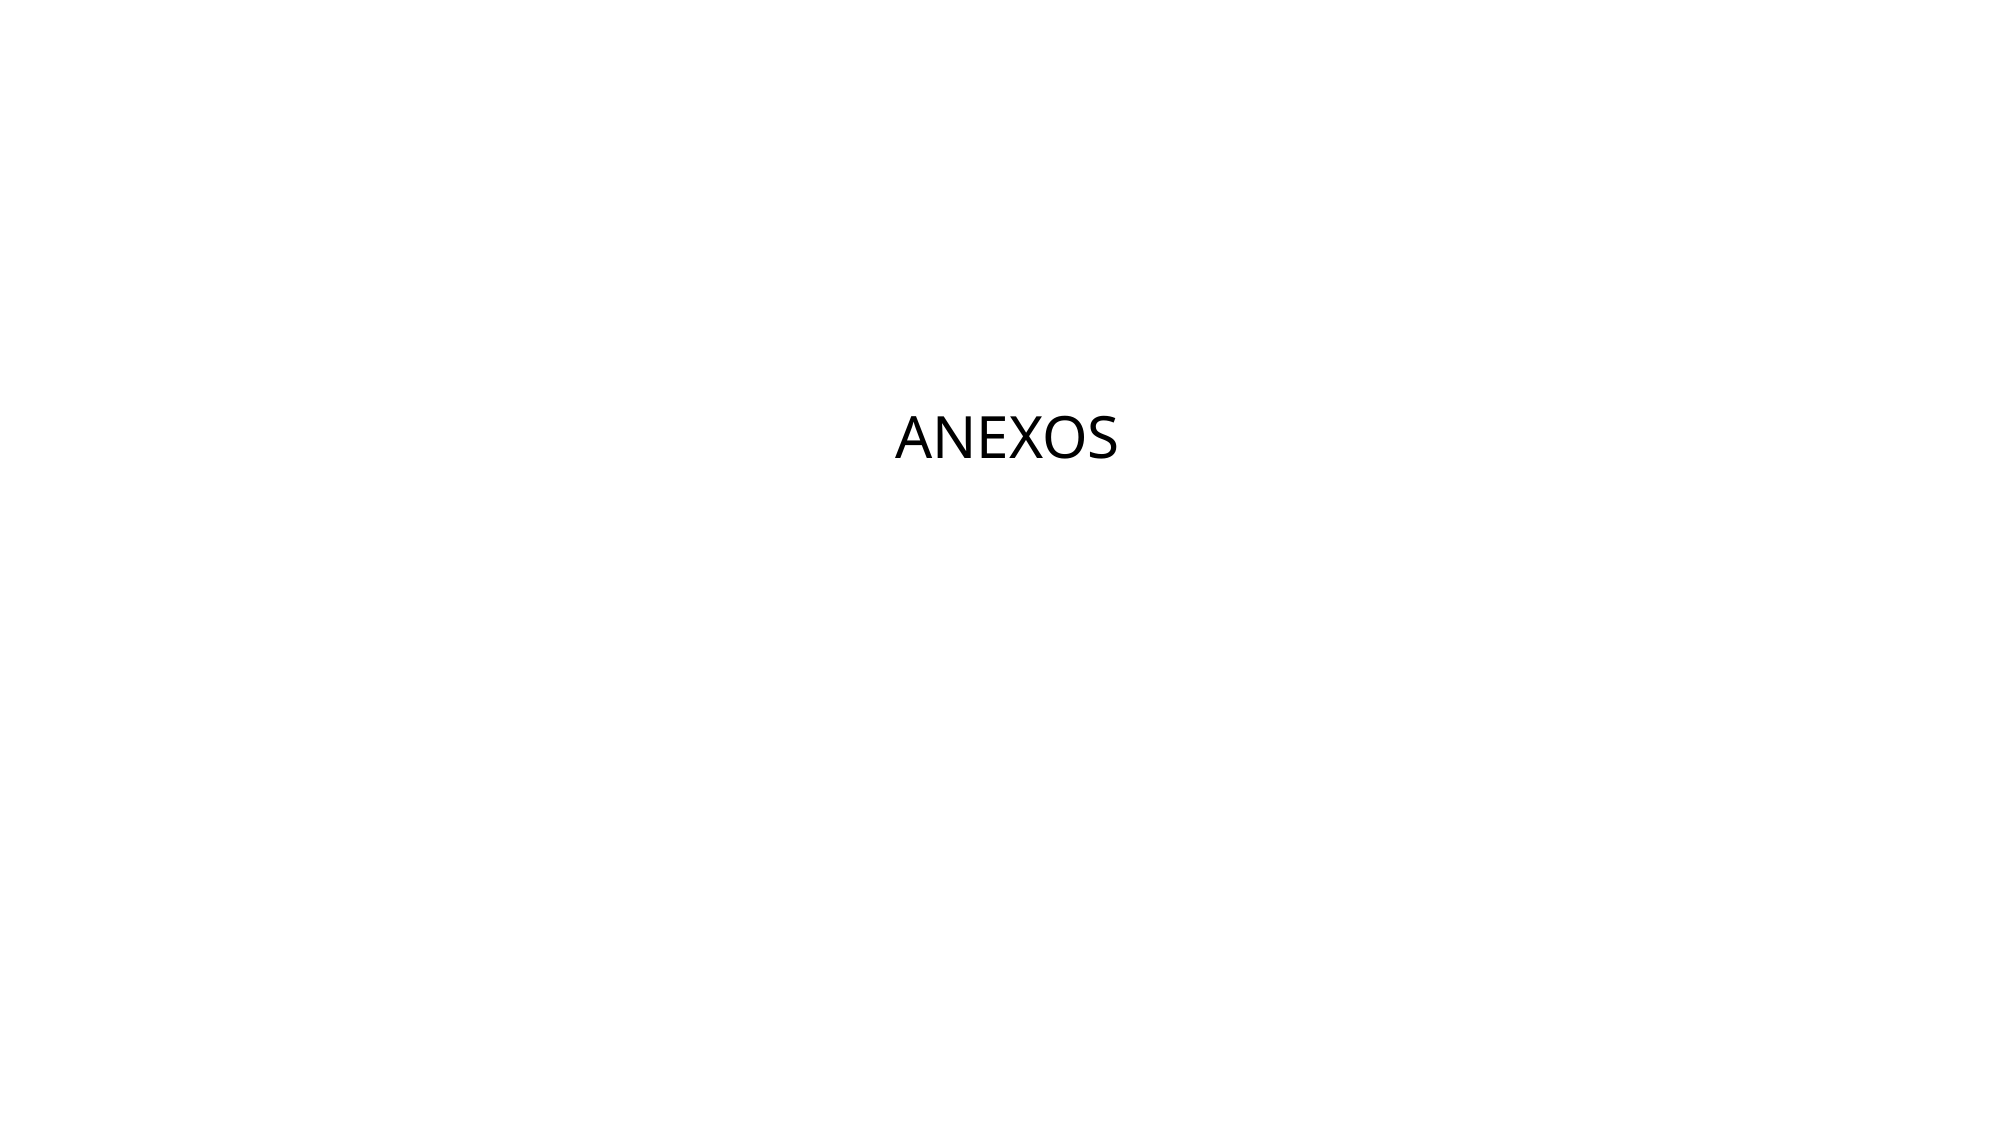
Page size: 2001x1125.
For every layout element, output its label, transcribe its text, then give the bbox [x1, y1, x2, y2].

list ANEXOS [137, 401, 1863, 500]
